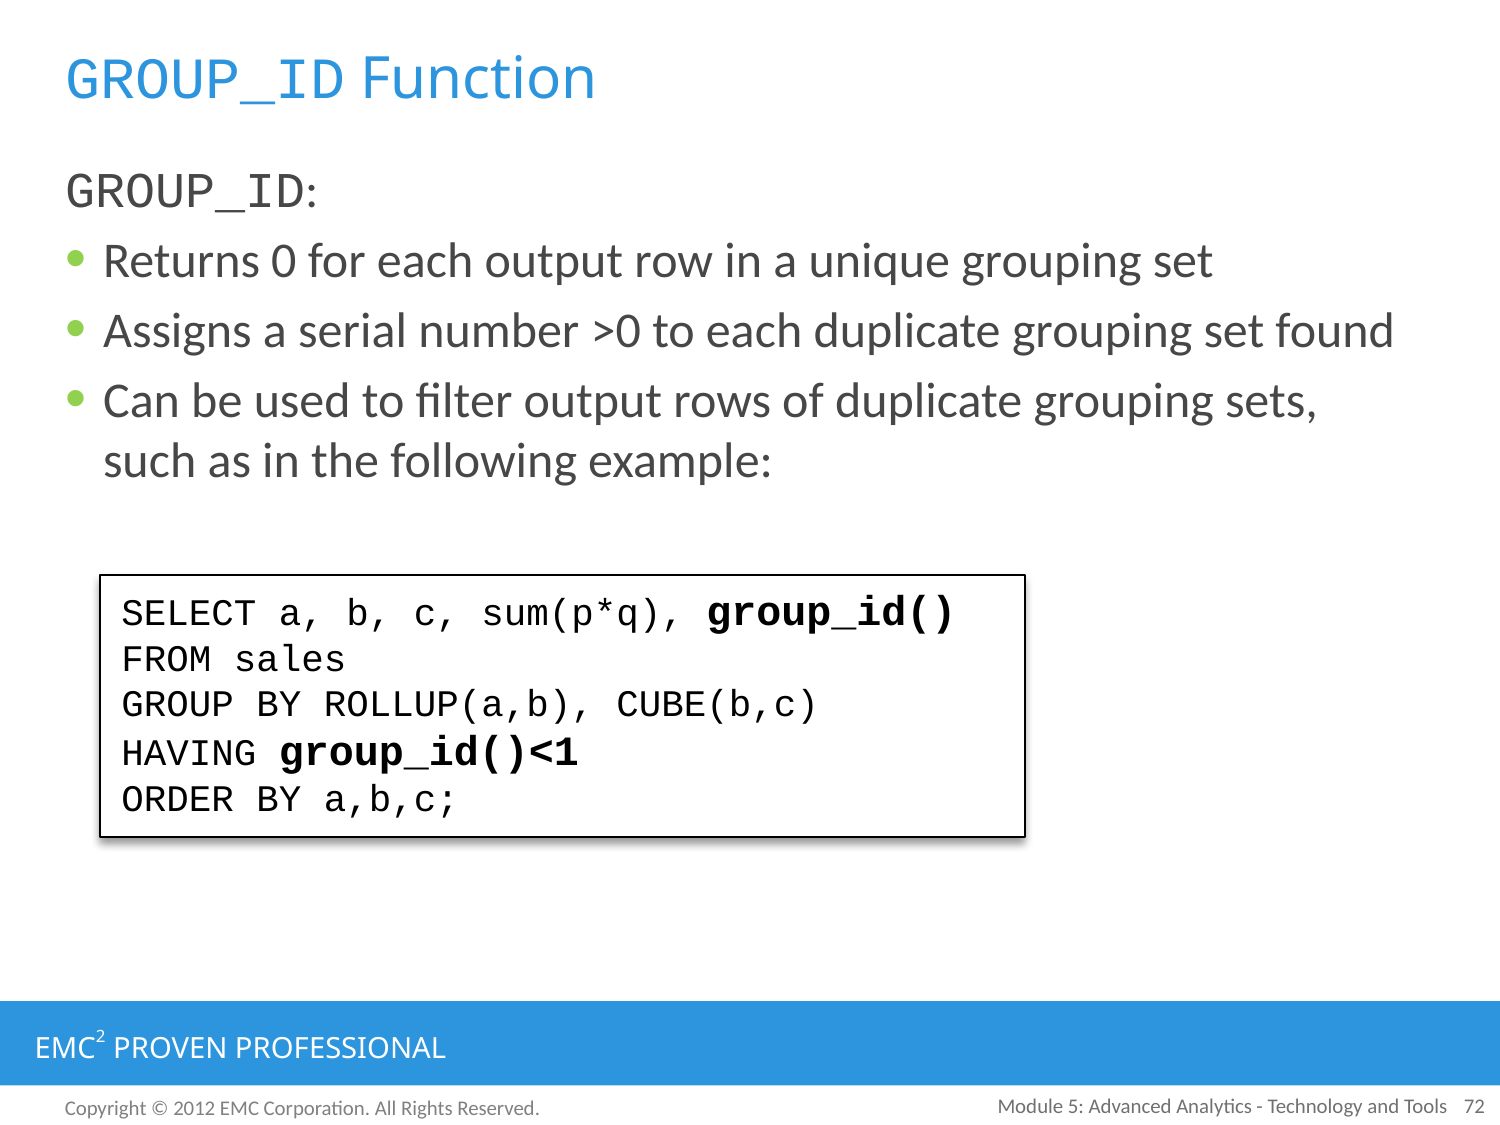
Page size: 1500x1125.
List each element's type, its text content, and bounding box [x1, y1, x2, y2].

title GROUP_ID Function [49, 12, 1438, 138]
slide_number 72 [1463, 1087, 1500, 1125]
list GROUP_ID: Returns 0 for each output row in a unique grouping set Assigns a serial number >0 to each duplicate grouping set found Can be used to filter output rows of duplicate grouping sets, such as in the following example: [49, 149, 1438, 1001]
footer Module 5: Advanced Analytics - Technology and Tools [774, 1087, 1463, 1125]
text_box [99, 574, 1026, 838]
